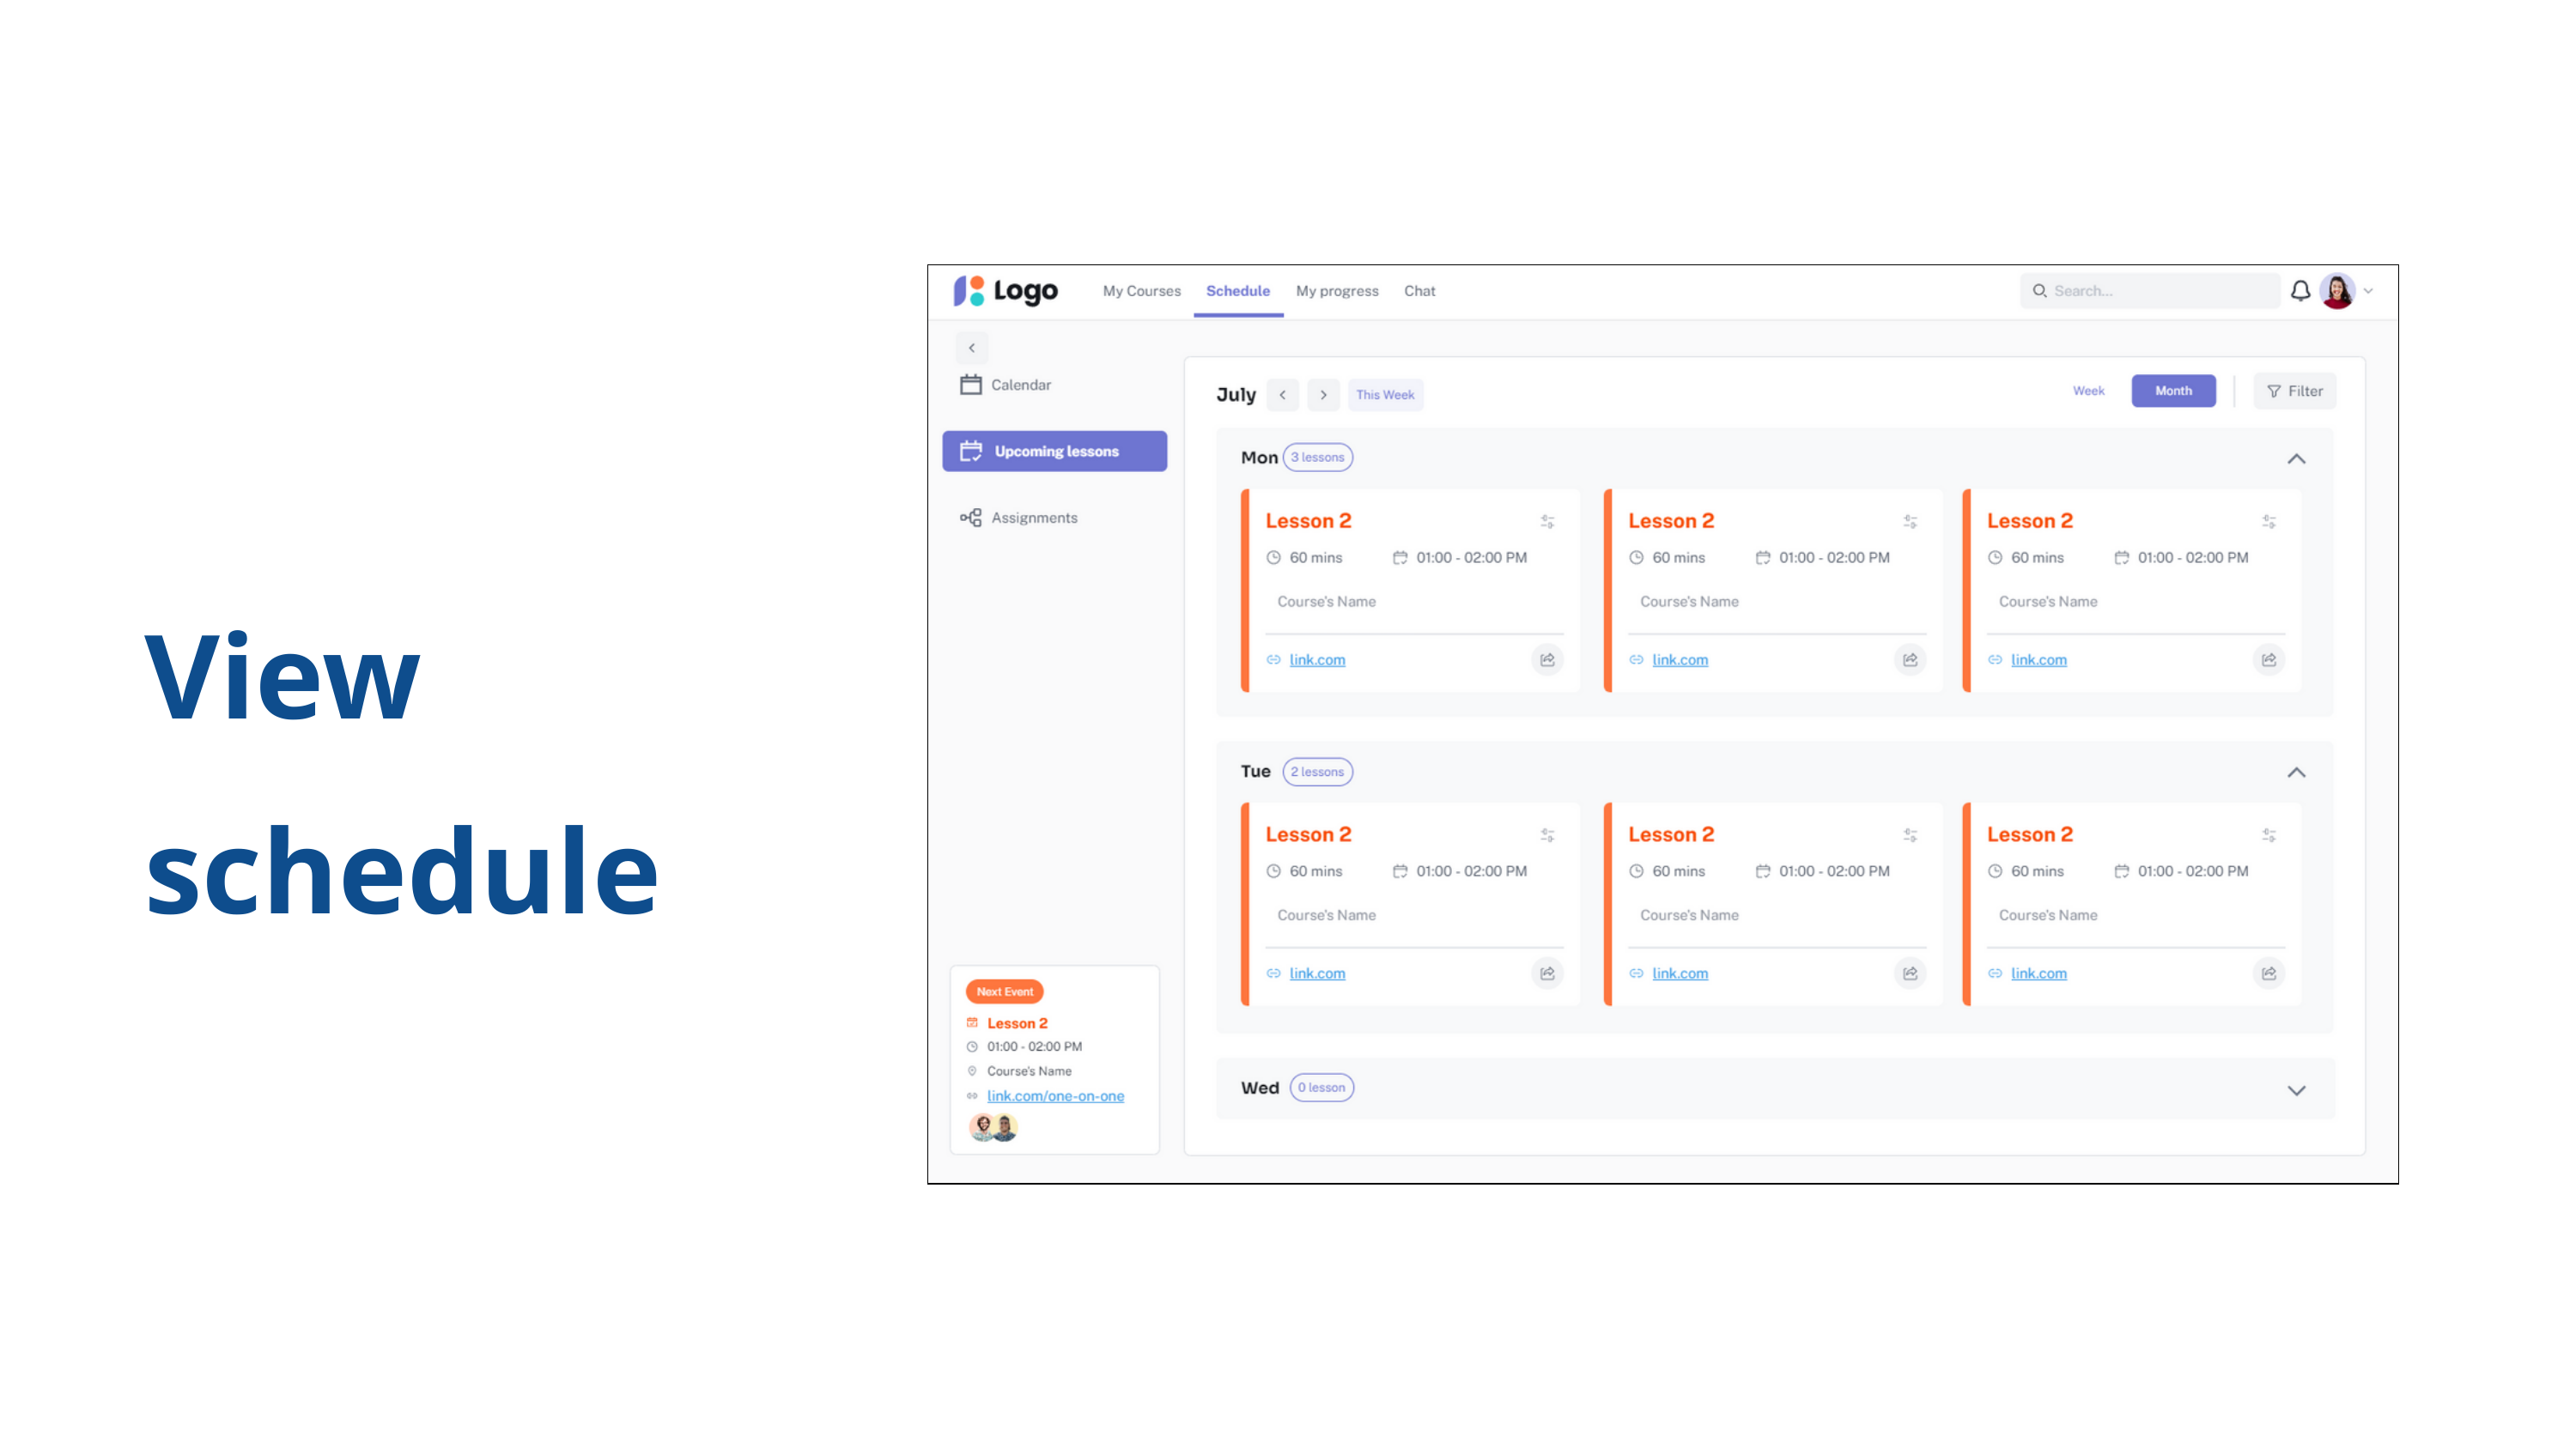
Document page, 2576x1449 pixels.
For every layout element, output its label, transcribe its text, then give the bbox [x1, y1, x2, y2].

text_box [927, 264, 2399, 1185]
text_box View schedule [144, 546, 756, 937]
